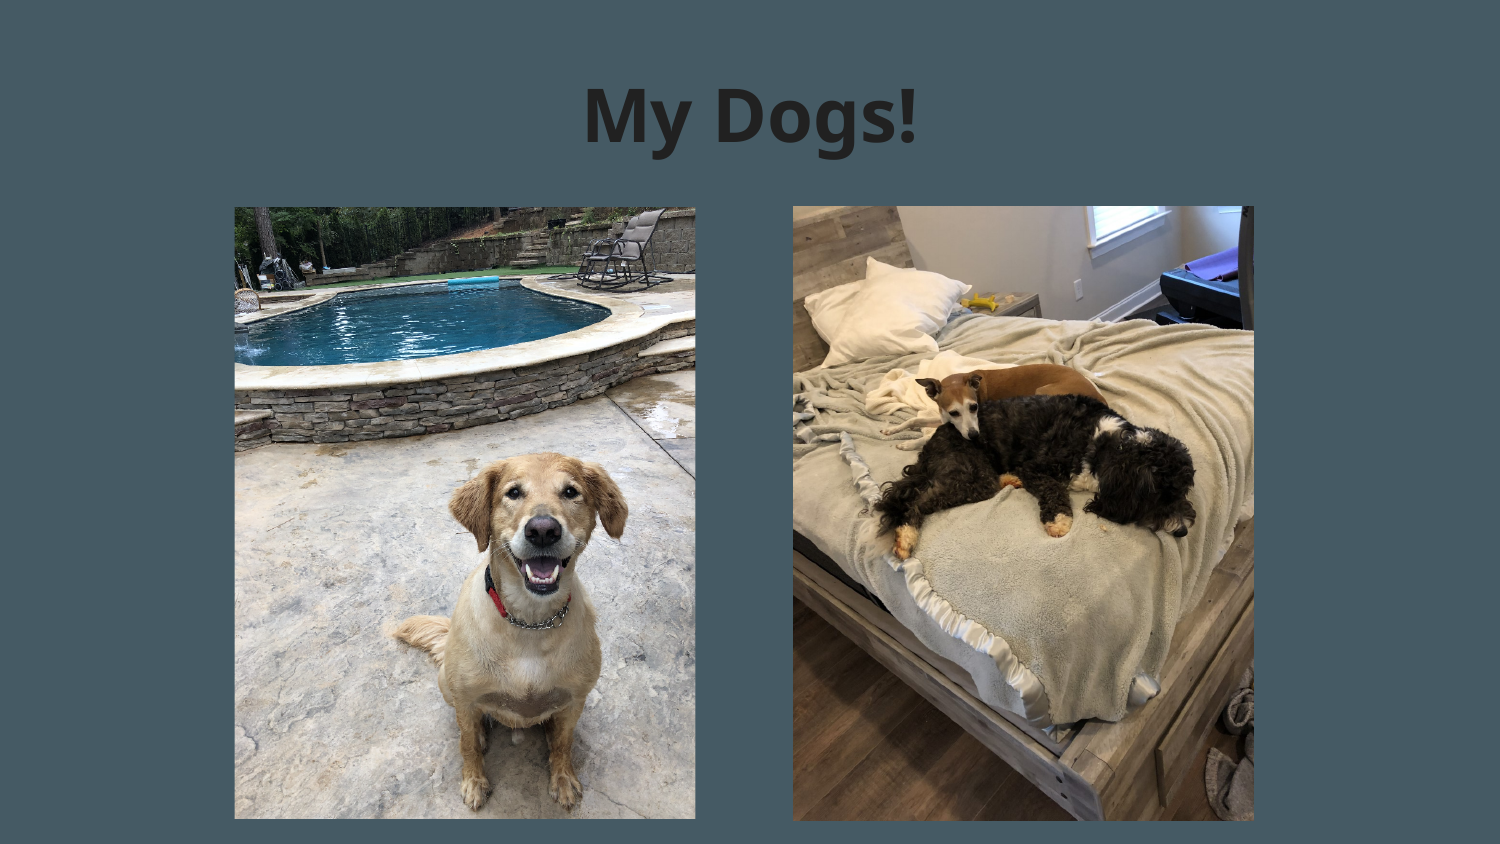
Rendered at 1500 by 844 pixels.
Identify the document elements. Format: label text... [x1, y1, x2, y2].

title My Dogs! [51, 48, 1449, 180]
picture [792, 205, 1255, 821]
picture [234, 207, 696, 819]
